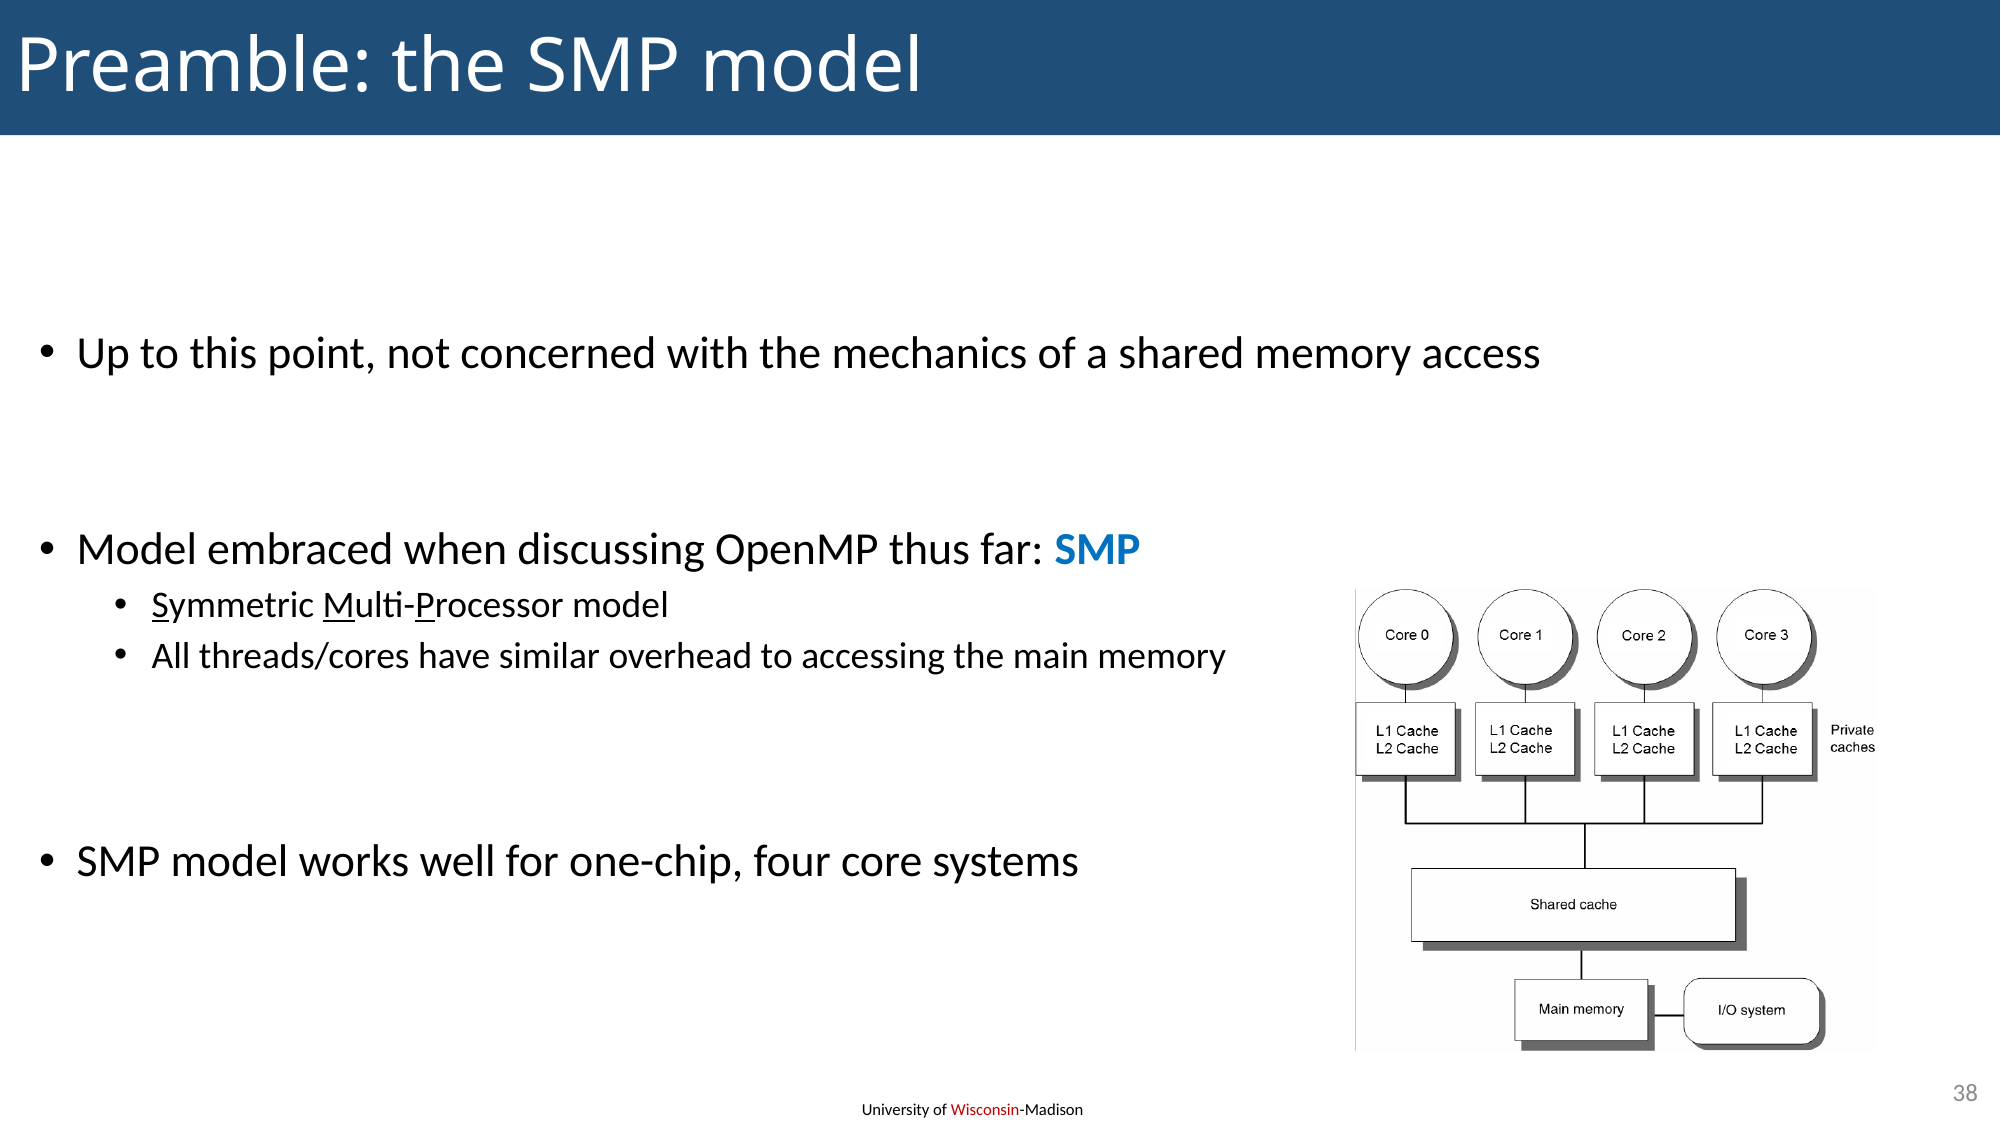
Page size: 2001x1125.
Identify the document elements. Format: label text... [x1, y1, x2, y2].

slide_number 38 [1879, 1069, 1994, 1114]
picture [1337, 582, 1880, 1055]
title Preamble: the SMP model [0, 0, 2000, 136]
list Up to this point, not concerned with the mechanics of a shared memory access Model embraced when discussing OpenMP thus far: SMP Symmetric Multi-Processor model All threads/cores have similar overhead to accessing the main memory SMP model works well for one-chip, four core systems [24, 245, 1987, 1055]
